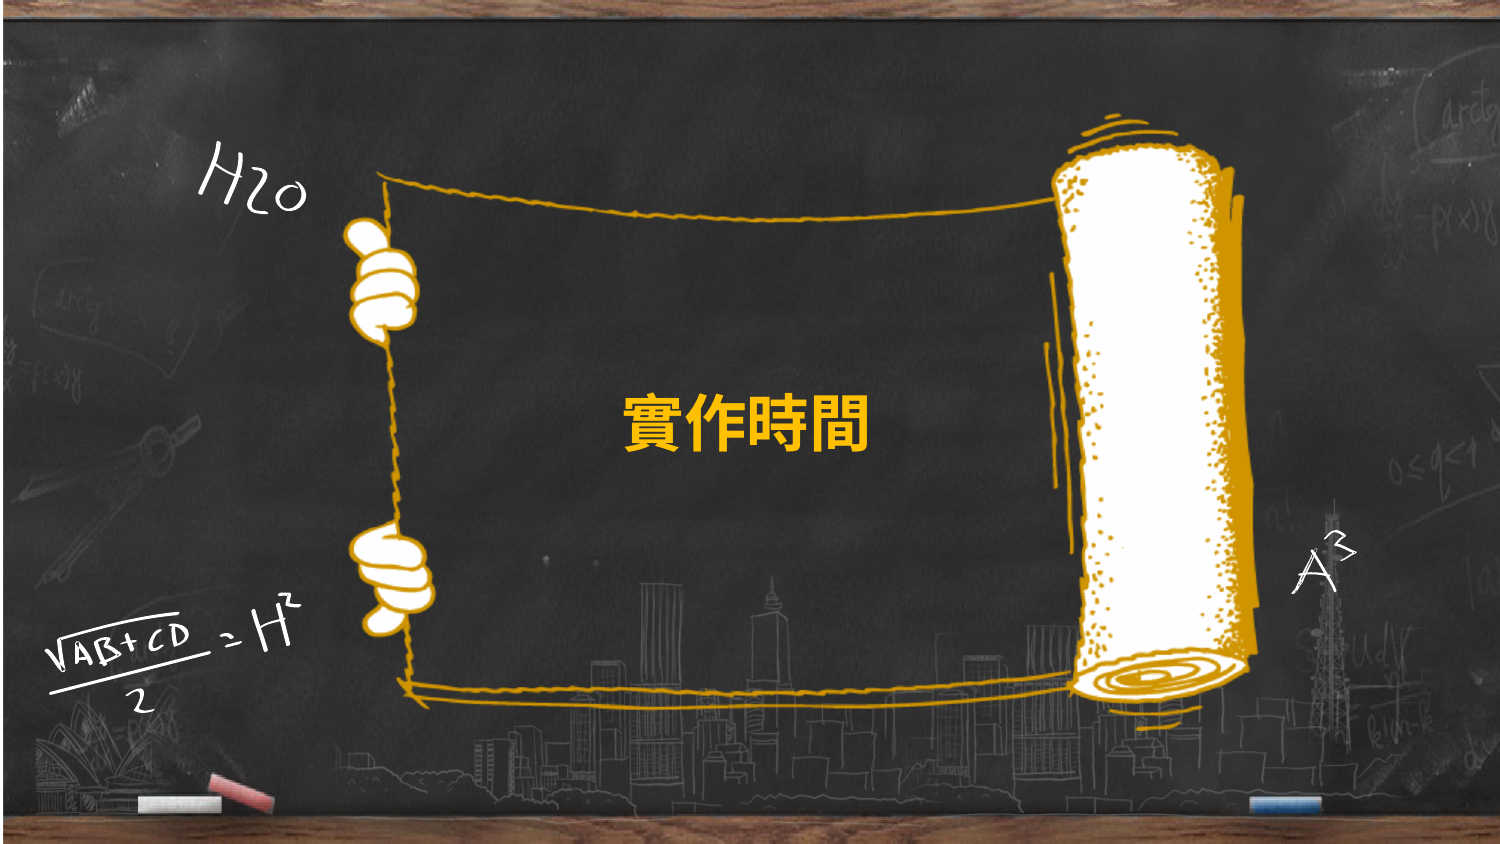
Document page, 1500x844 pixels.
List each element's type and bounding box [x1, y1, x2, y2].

text_box [1283, 533, 1360, 596]
text_box [194, 153, 303, 223]
picture [0, 0, 1500, 844]
text_box [42, 606, 312, 704]
